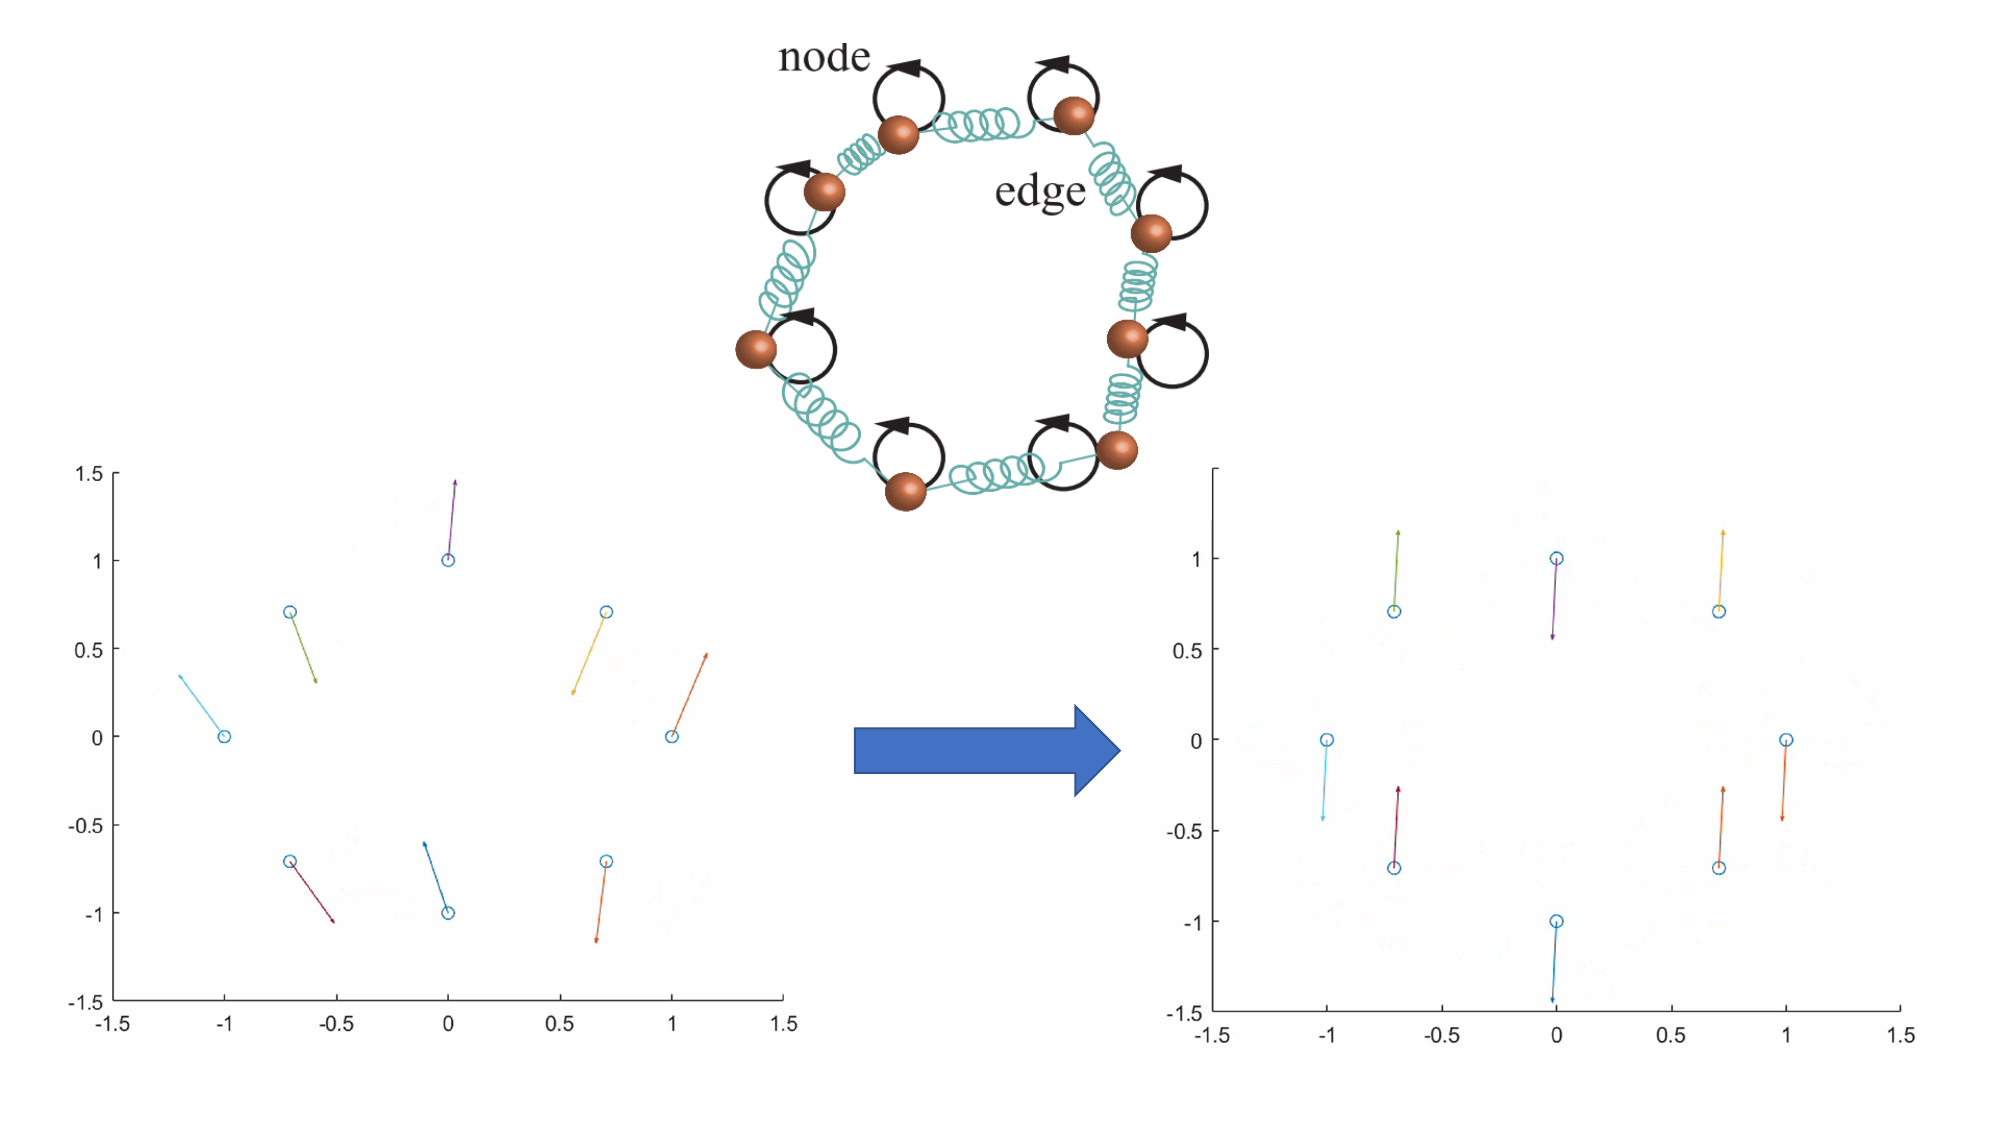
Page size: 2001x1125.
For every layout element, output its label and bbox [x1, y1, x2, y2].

picture [49, 43, 1929, 1062]
text_box [853, 703, 1122, 798]
